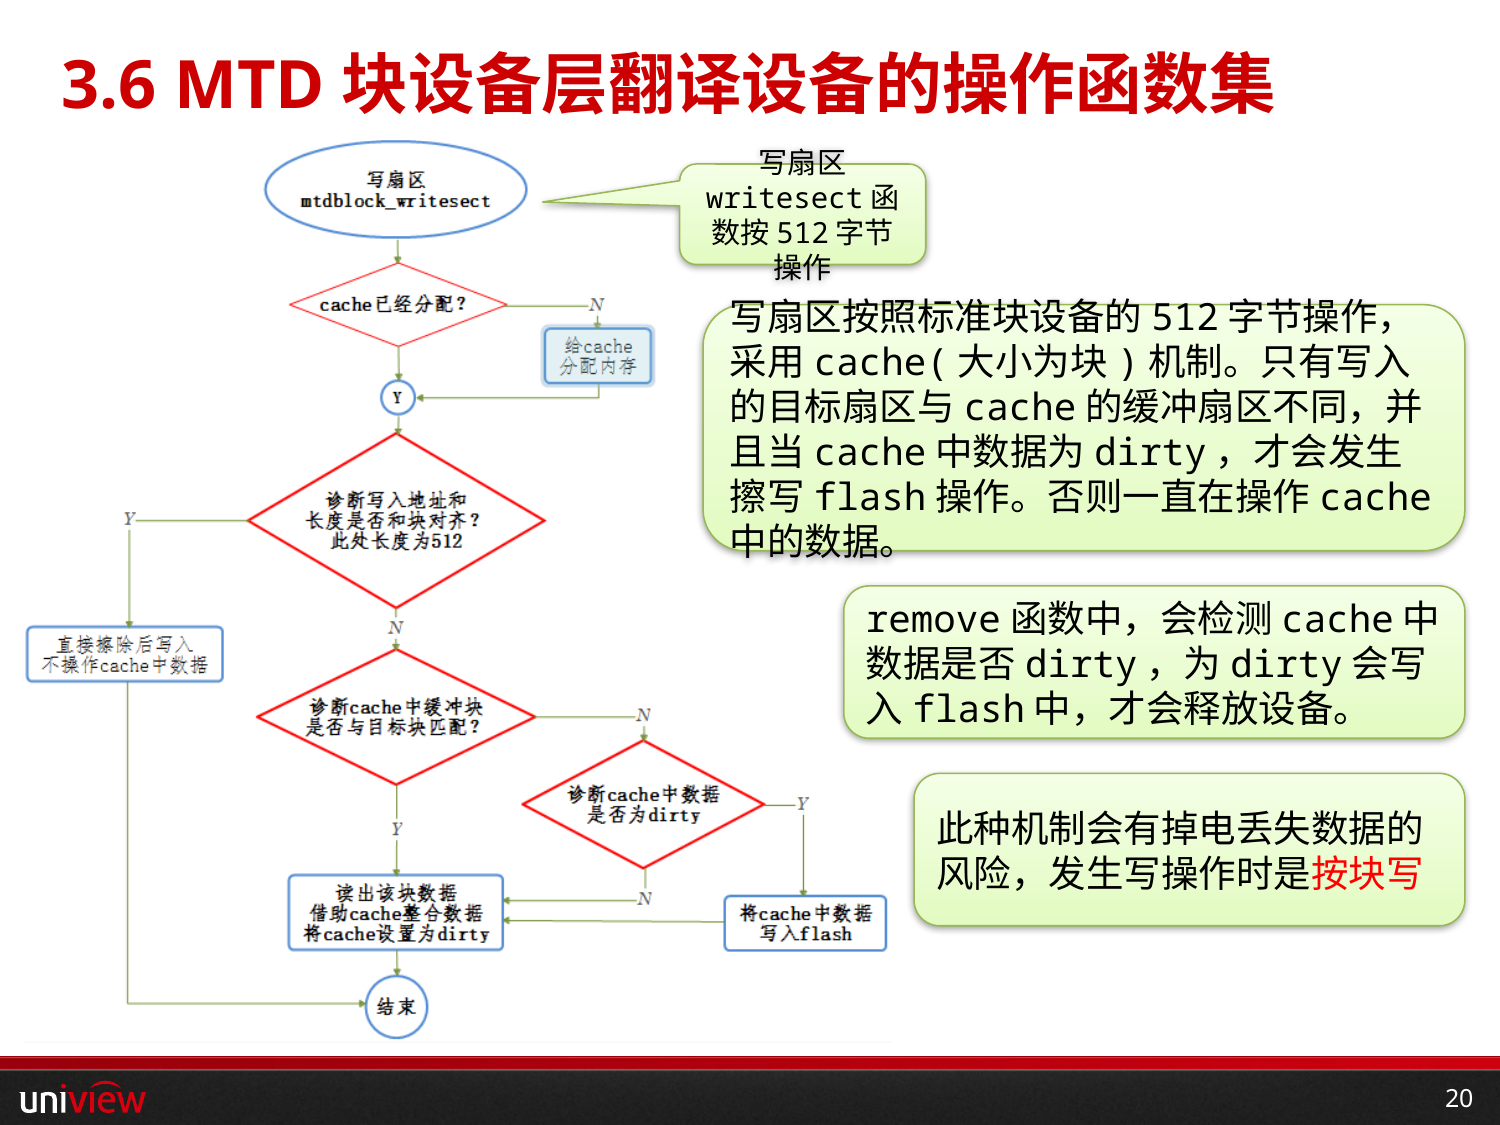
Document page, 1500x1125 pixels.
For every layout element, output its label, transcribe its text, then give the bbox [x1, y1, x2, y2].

text_box remove函数中，会检测cache中数据是否dirty，为dirty会写入flash中，才会释放设备。 [894, 585, 1466, 740]
picture [23, 140, 891, 1044]
title 3.6 MTD块设备层翻译设备的操作函数集 [46, 34, 1348, 141]
picture [0, 1056, 1500, 1125]
text_box 此种机制会有掉电丢失数据的风险，发生写操作时是按块写 [913, 772, 1466, 927]
text_box 写扇区 writesect函数按512字节操作 [894, 163, 927, 266]
text_box 写扇区按照标准块设备的512字节操作，采用cache(大小为块)机制。只有写入的目标扇区与cache的缓冲扇区不同，并且当cache中数据为dirty，才会发生擦写flash操作。否则一直在操作cache中的数据。 [894, 303, 1466, 552]
